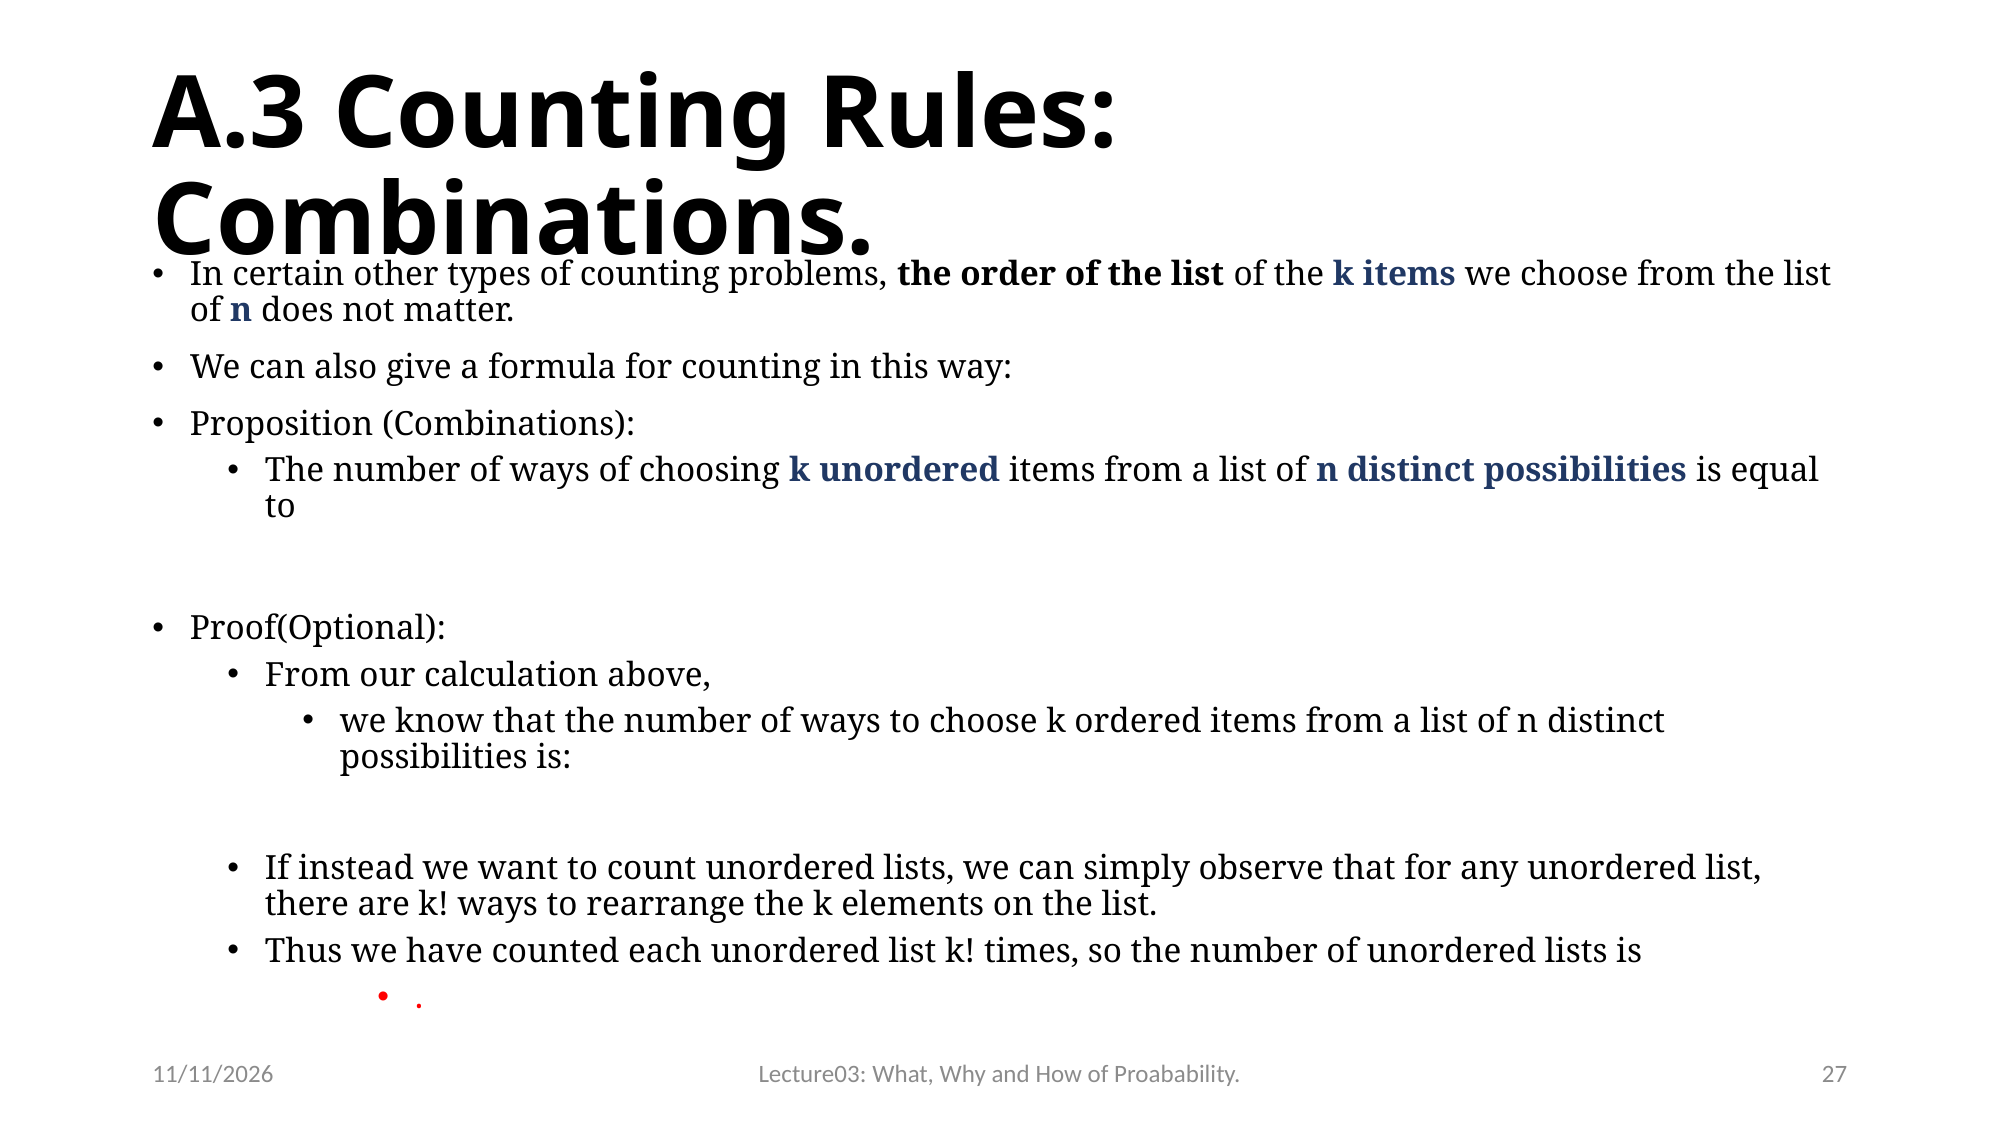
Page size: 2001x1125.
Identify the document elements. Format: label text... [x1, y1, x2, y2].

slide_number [137, 1042, 588, 1103]
title A.3 Counting Rules: Combinations. [137, 59, 1863, 278]
slide_number 27 [1412, 1042, 1863, 1103]
footer Lecture03: What, Why and How of Proabability. [662, 1042, 1338, 1103]
